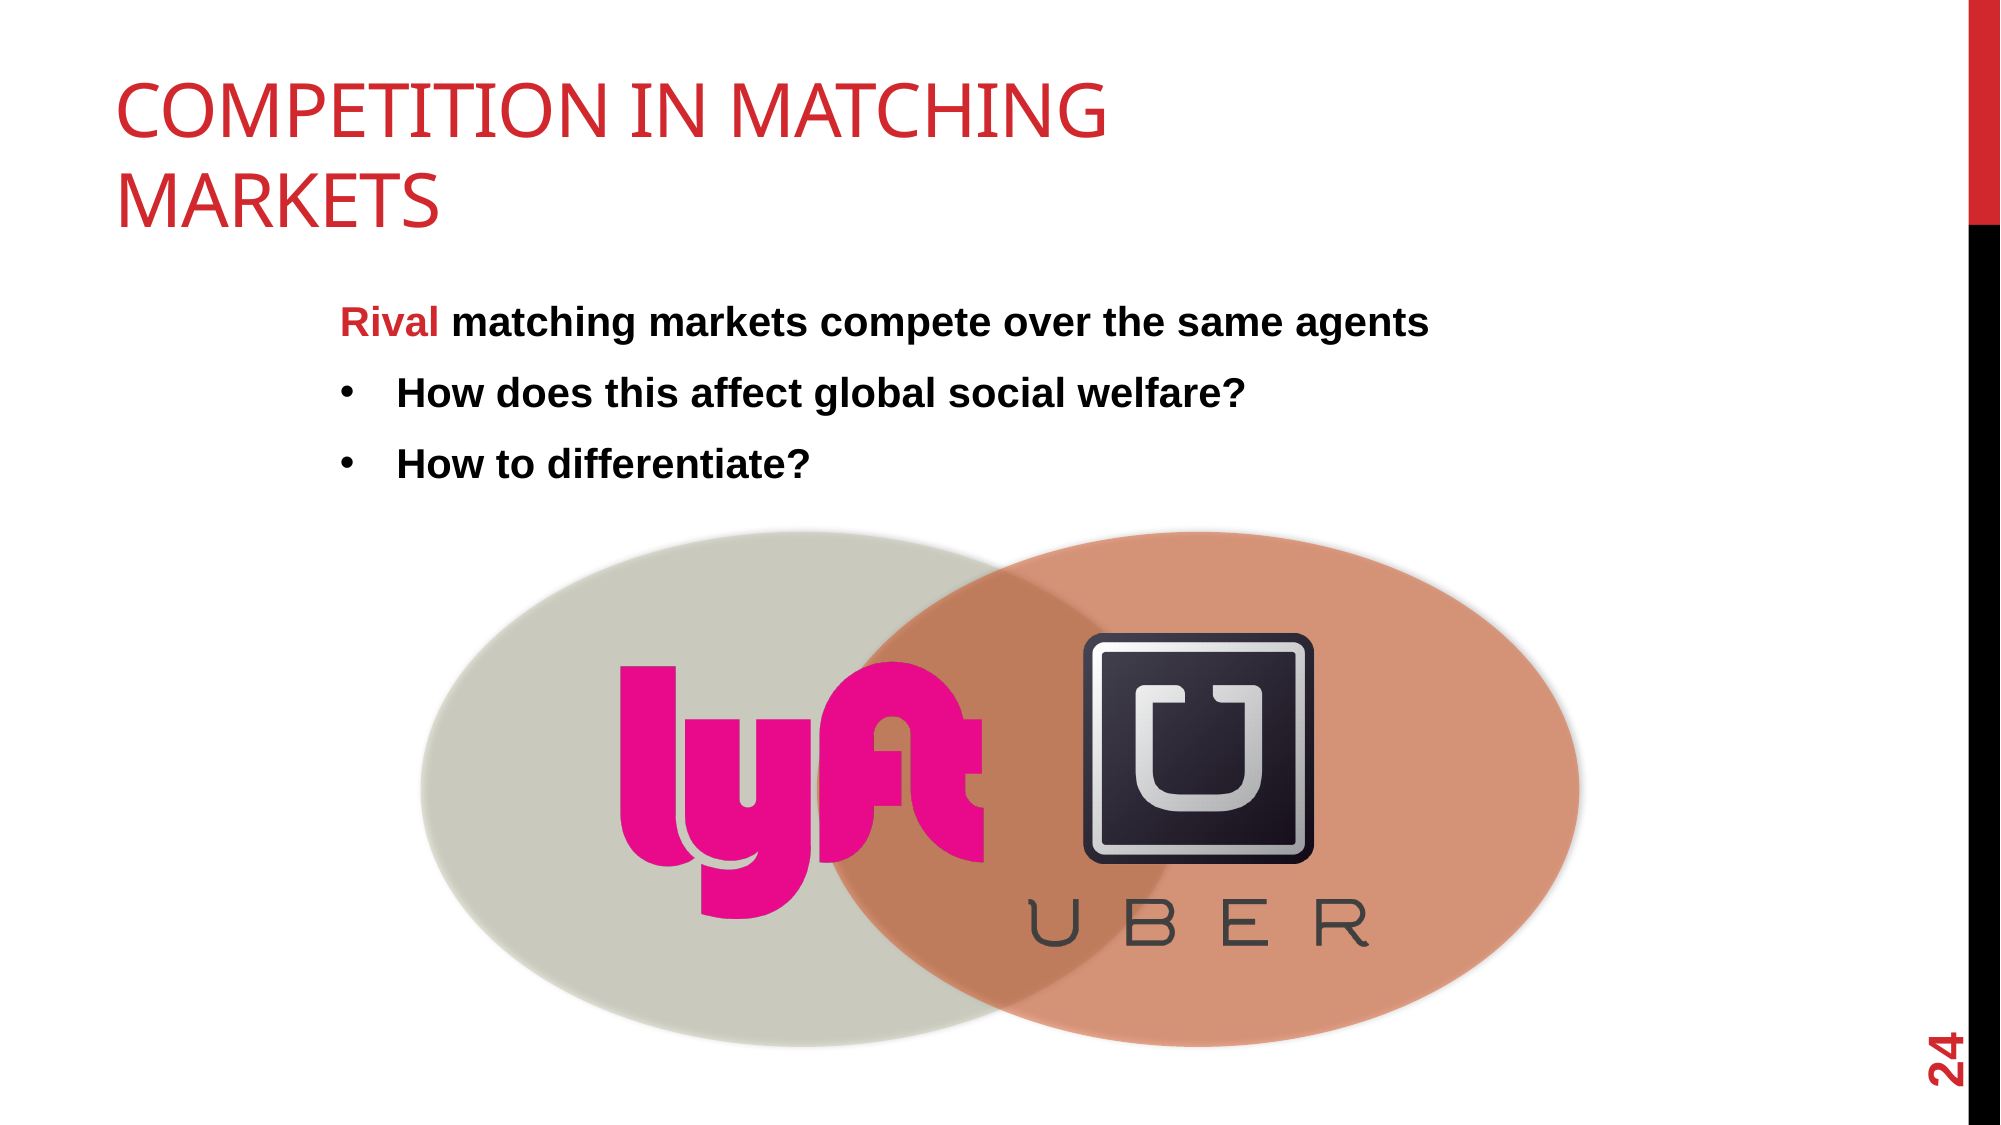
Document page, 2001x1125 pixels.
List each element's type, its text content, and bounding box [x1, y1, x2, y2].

slide_number 24 [1903, 887, 1984, 1104]
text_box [420, 531, 1580, 1048]
list Rival matching markets compete over the same agents How does this affect global social welfare? How to differentiate? [324, 287, 1575, 514]
title Competition in Matching Markets [99, 25, 1367, 250]
